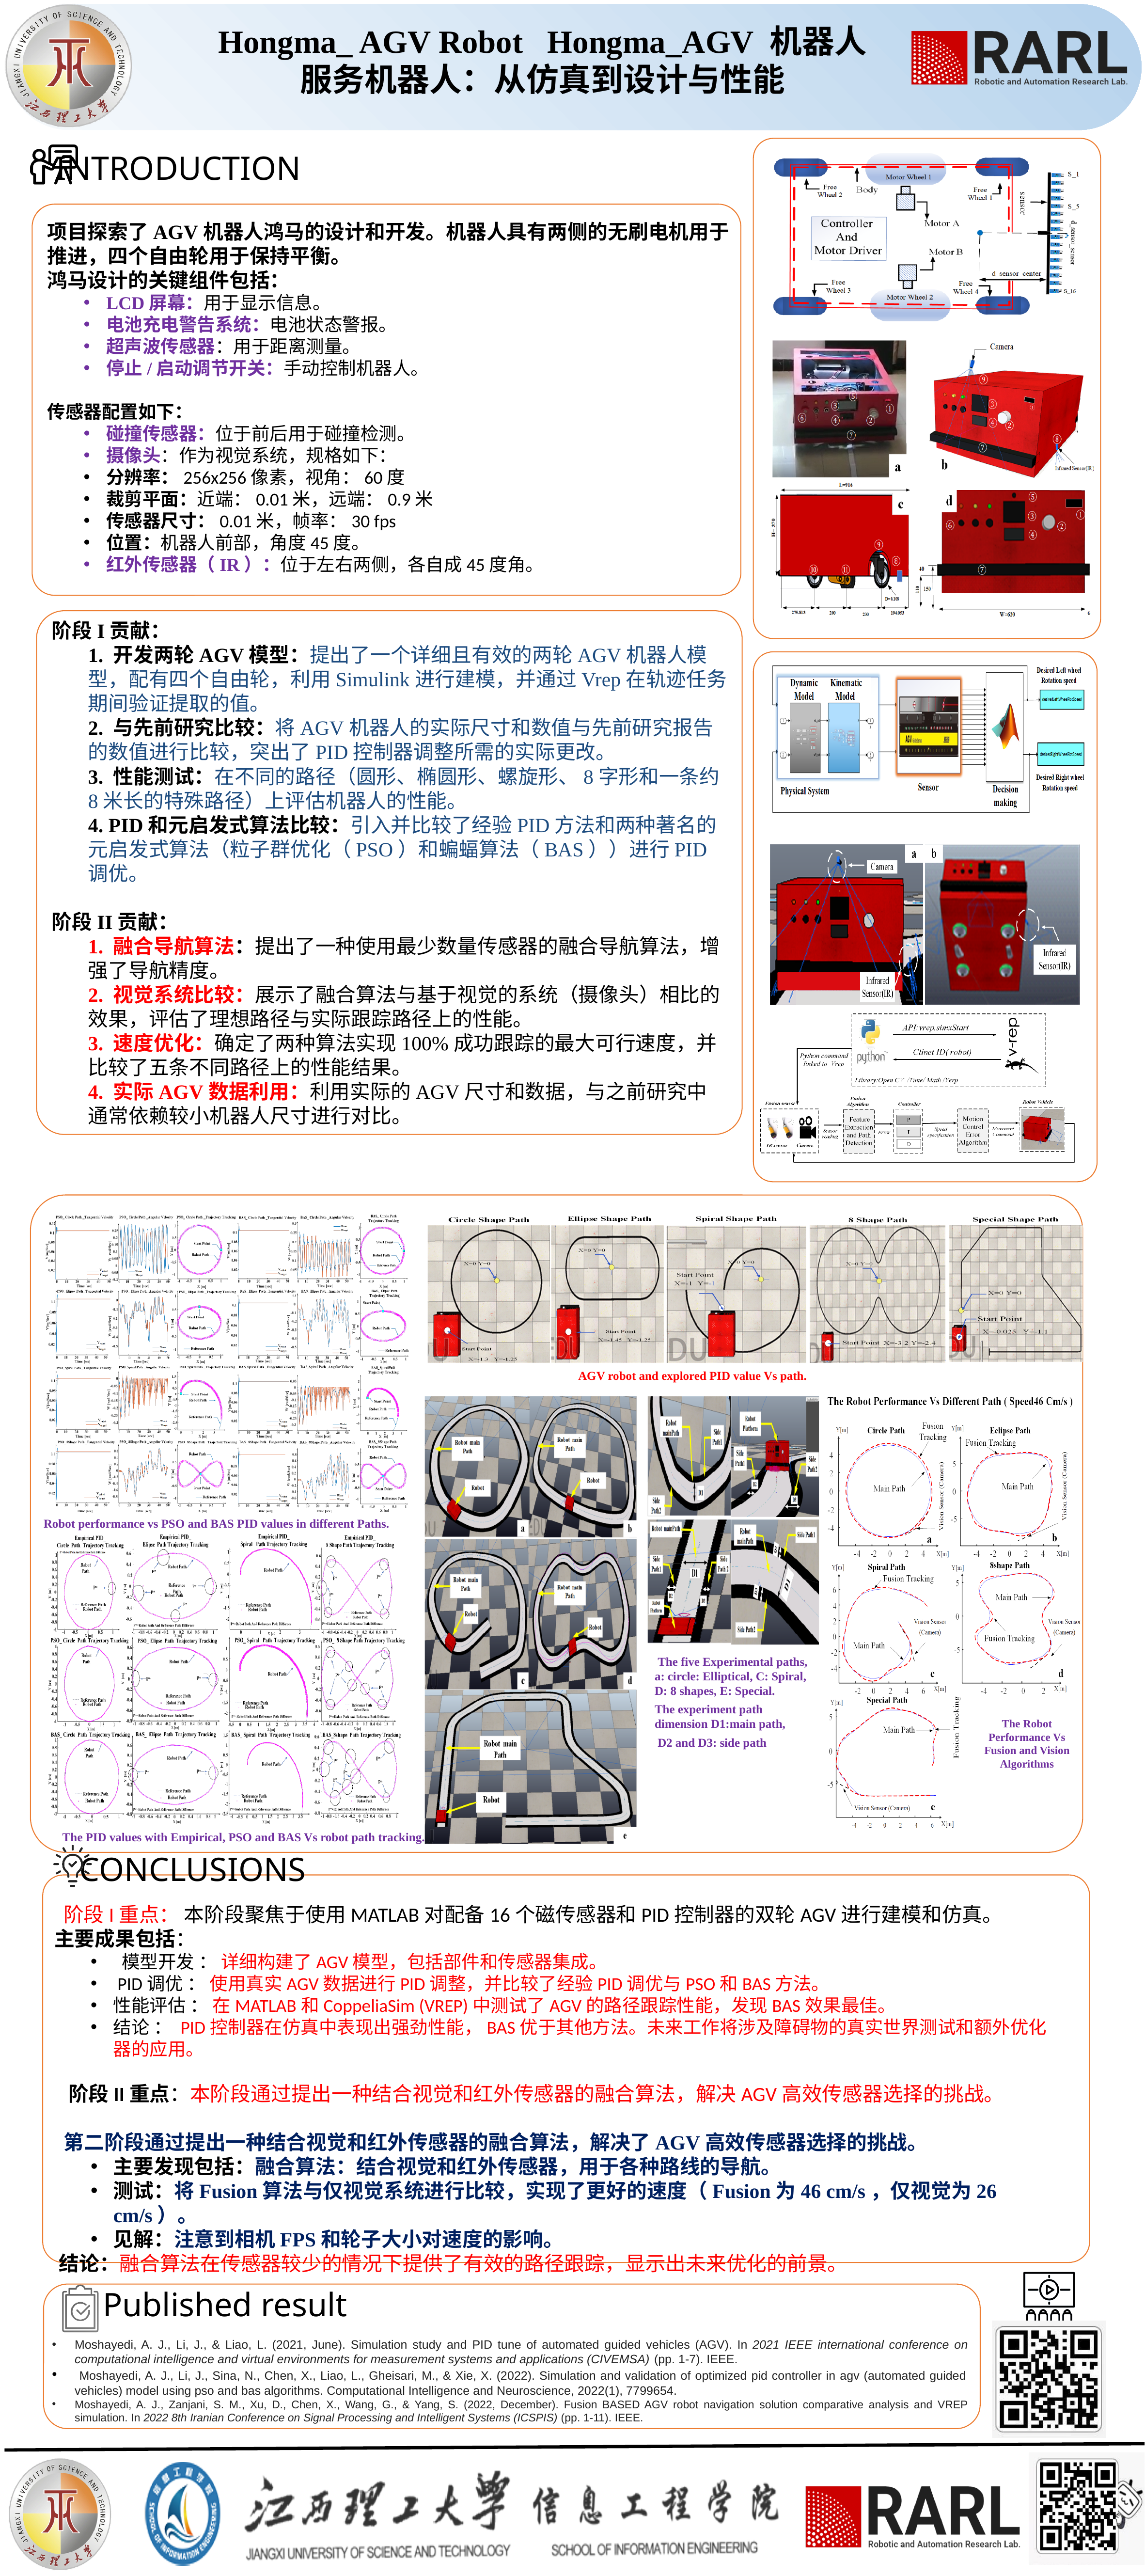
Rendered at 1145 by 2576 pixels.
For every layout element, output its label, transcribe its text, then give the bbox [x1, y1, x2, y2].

text_box [753, 651, 1098, 1183]
picture [53, 1839, 94, 1888]
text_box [424, 1391, 1085, 1848]
text_box AGV robot and explored PID value Vs path. [571, 1364, 840, 1386]
picture [769, 335, 1098, 621]
picture [760, 1013, 1075, 1163]
picture [769, 661, 1089, 818]
text_box [331, 1848, 1066, 1853]
picture [992, 2269, 1106, 2438]
picture [3, 2, 134, 129]
text_box [43, 2287, 55, 2413]
text_box Robot performance vs PSO and BAS PID values in different Paths. [36, 1512, 400, 1534]
picture [47, 1531, 407, 1826]
picture [142, 2452, 1145, 2566]
text_box 阶段I重点： 本阶段聚焦于使用MATLAB对配备16个磁传感器和PID控制器的双轮AGV进行建模和仿真。 主要成果包括： 模型开发 ： 详细构建了AGV模型，包括部件和传感器集成。 PID调优 ： 使用真实AGV数据进行PID调整，并比较了经验PID调优与PSO和BAS方法。 性能评估 ： 在MATLAB和CoppeliaSim (VREP)中测试了AGV的路径跟踪性能，发现BAS效果最佳。 结论 ： PID控制器在仿真中表现出强劲性能，BAS优于其他方法。未来工作将涉及障碍物的真实世界测试和额外优化器的应用。 阶段II重点：本阶段通过提出一种结合视觉和红外传感器的融合算法，解决AGV高效传感器选择的挑战。 第二阶段通过提出一种结合视觉和红外传感器的融合算法，解决了AGV高效传感器选择的挑战。 主要发现包括：融合算法：结合视觉和红外传感器，用于各种路线的导航。 测试：将Fusion算法与仅视觉系统进行比较，实现了更好的速度（Fusion为46 cm/s，仅视觉为26 cm/s）。 见解：注意到相机FPS和轮子大小对速度的影响。 结论：融合算法在传感器较少的情况下提供了有效的路径跟踪，显示出未来优化的前景。 [47, 1898, 1063, 2279]
picture [892, 0, 1145, 123]
text_box [106, 2283, 981, 2419]
text_box [753, 138, 1101, 639]
picture [7, 2457, 113, 2572]
text_box The PID values with Empirical, PSO and BAS Vs robot path tracking. [51, 1826, 424, 1848]
text_box [30, 1194, 1083, 1851]
text_box Moshayedi, A. J., Li, J., & Liao, L. (2021, June). Simulation study and PID tune of automated guided vehicles (AGV). In 2021 IEEE international conference on computational intelligence and virtual environments for measurement systems and applications (CIVEMSA) (pp. 1-7). IEEE. Moshayedi, A. J., Li, J., Sina, N., Chen, X., Liao, L., Gheisari, M., & Xie, X. (2022). Simulation and validation of optimized pid controller in agv (automated guided vehicles) model using pso and bas algorithms. Computational Intelligence and Neuroscience, 2022(1), 7799654. Moshayedi, A. J., Zanjani, S. M., Xu, D., Chen, X., Wang, G., & Yang, S. (2022, December). Fusion BASED AGV robot navigation solution comparative analysis and VREP simulation. In 2022 8th Iranian Conference on Signal Processing and Intelligent Systems (ICSPIS) (pp. 1-11). IEEE. [45, 2333, 976, 2428]
picture [773, 153, 1083, 321]
text_box CONCLUSIONS [55, 1848, 331, 1889]
text_box Published result [106, 2287, 345, 2320]
text_box [31, 204, 741, 596]
picture [427, 1213, 1083, 1364]
picture [43, 1213, 410, 1515]
text_box 项目探索了AGV机器人鸿马的设计和开发。机器人具有两侧的无刷电机用于推进，四个自由轮用于保持平衡。 鸿马设计的关键组件包括： LCD屏幕：用于显示信息。 电池充电警告系统：电池状态警报。 超声波传感器：用于距离测量。 停止/启动调节开关：手动控制机器人。 传感器配置如下： 碰撞传感器：位于前后用于碰撞检测。 摄像头：作为视觉系统，规格如下： 分辨率：256x256像素，视角：60度 裁剪平面：近端：0.01米，远端：0.9米 传感器尺寸：0.01米，帧率：30 fps 位置：机器人前部，角度45度。 红外传感器（IR）：位于左右两侧，各自成45度角。 [40, 215, 742, 579]
picture [55, 2283, 106, 2334]
text_box 阶段I贡献： 1. 开发两轮AGV模型：提出了一个详细且有效的两轮AGV机器人模型，配有四个自由轮，利用Simulink进行建模，并通过Vrep在轨迹任务期间验证提取的值。 2. 与先前研究比较：将AGV机器人的实际尺寸和数值与先前研究报告的数值进行比较，突出了PID控制器调整所需的实际更改。 3. 性能测试：在不同的路径（圆形、椭圆形、螺旋形、8字形和一条约8米长的特殊路径）上评估机器人的性能。 4. PID和元启发式算法比较：引入并比较了经验PID方法和两种著名的元启发式算法（粒子群优化（PSO）和蝙蝠算法（BAS））进行PID调优。 阶段II贡献： 1. 融合导航算法：提出了一种使用最少数量传感器的融合导航算法，增强了导航精度。 2. 视觉系统比较：展示了融合算法与基于视觉的系统（摄像头）相比的效果，评估了理想路径与实际跟踪路径上的性能。 3. 速度优化：确定了两种算法实现100%成功跟踪的最大可行速度，并比较了五条不同路径上的性能结果。 4. 实际AGV数据利用：利用实际的AGV尺寸和数据，与之前研究中通常依赖较小机器人尺寸进行对比。 [36, 610, 743, 1135]
text_box [42, 1874, 1090, 2263]
text_box Hongma_ AGV Robot Hongma_AGV 机器人 服务机器人：从仿真到设计与性能 [172, 17, 913, 102]
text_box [30, 142, 288, 190]
picture [770, 841, 1080, 1005]
